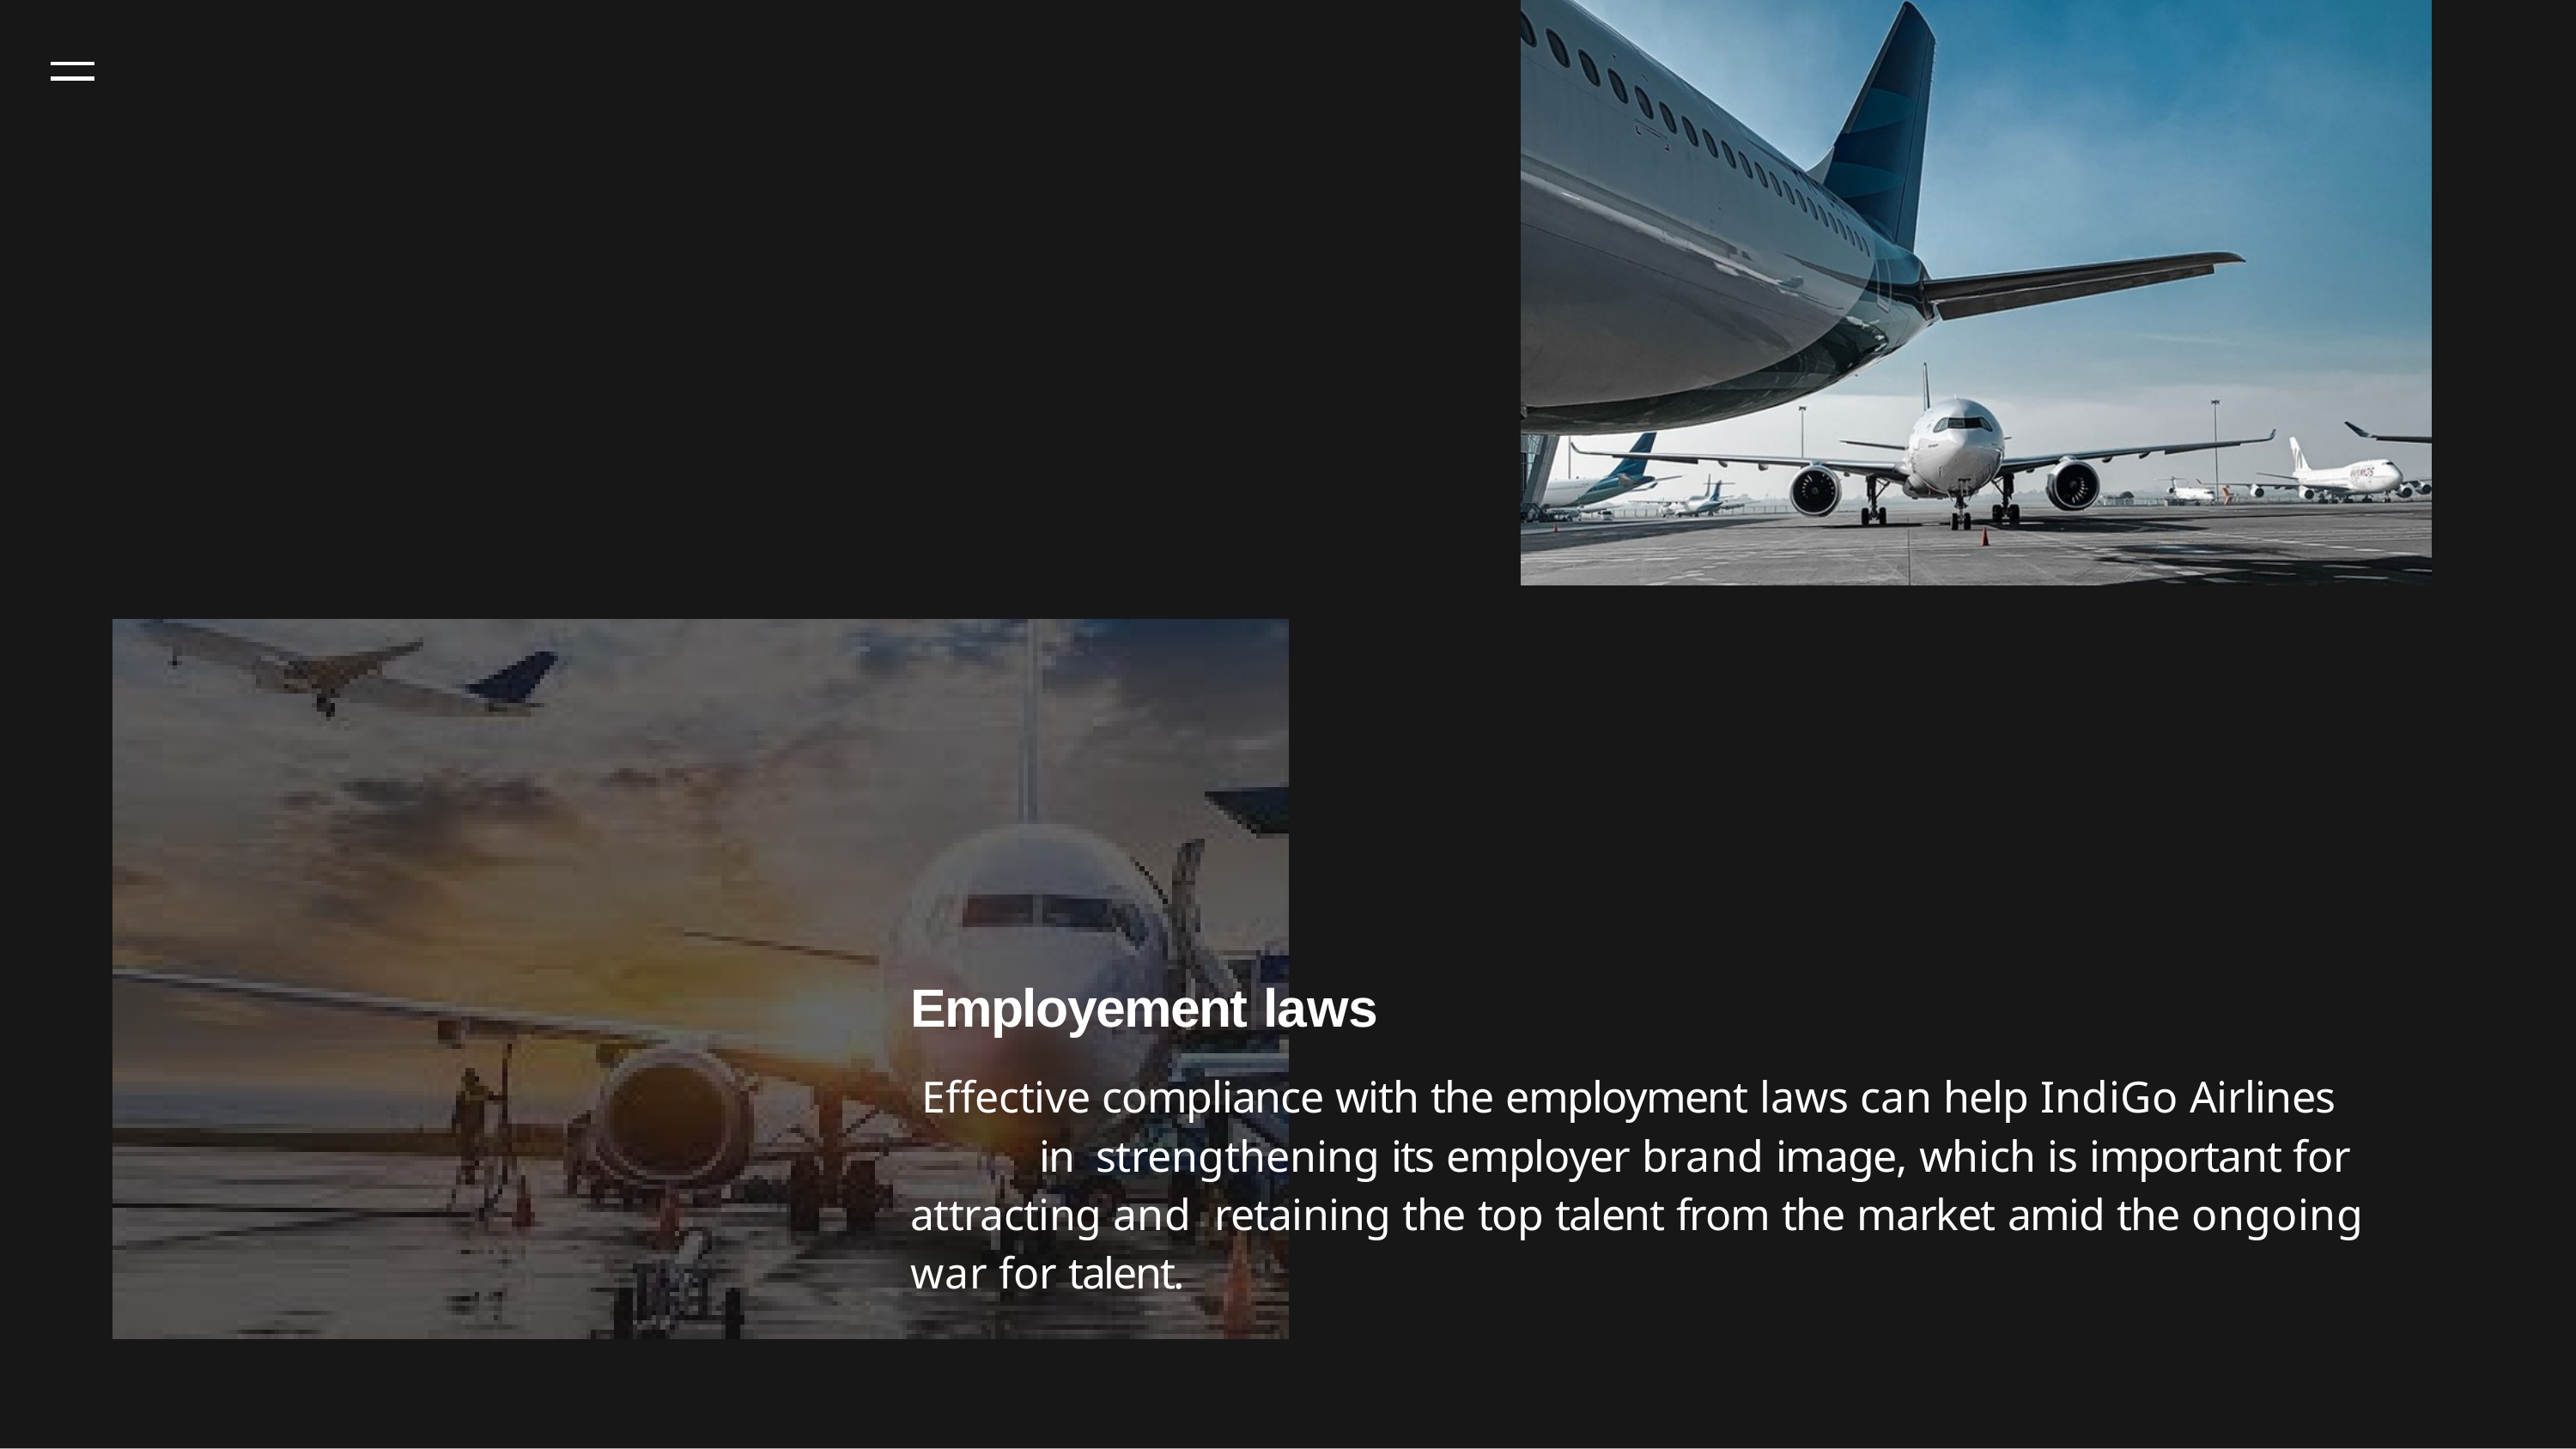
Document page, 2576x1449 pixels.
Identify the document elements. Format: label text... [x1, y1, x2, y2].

picture [112, 619, 1289, 1339]
text_box Employement laws Effective compliance with the employment laws can help IndiGo Airlines in strengthening its employer brand image, which is important for attracting and retaining the top talent from the market amid the ongoing war for talent. [1293, 972, 2371, 1298]
picture [1520, 0, 2433, 585]
